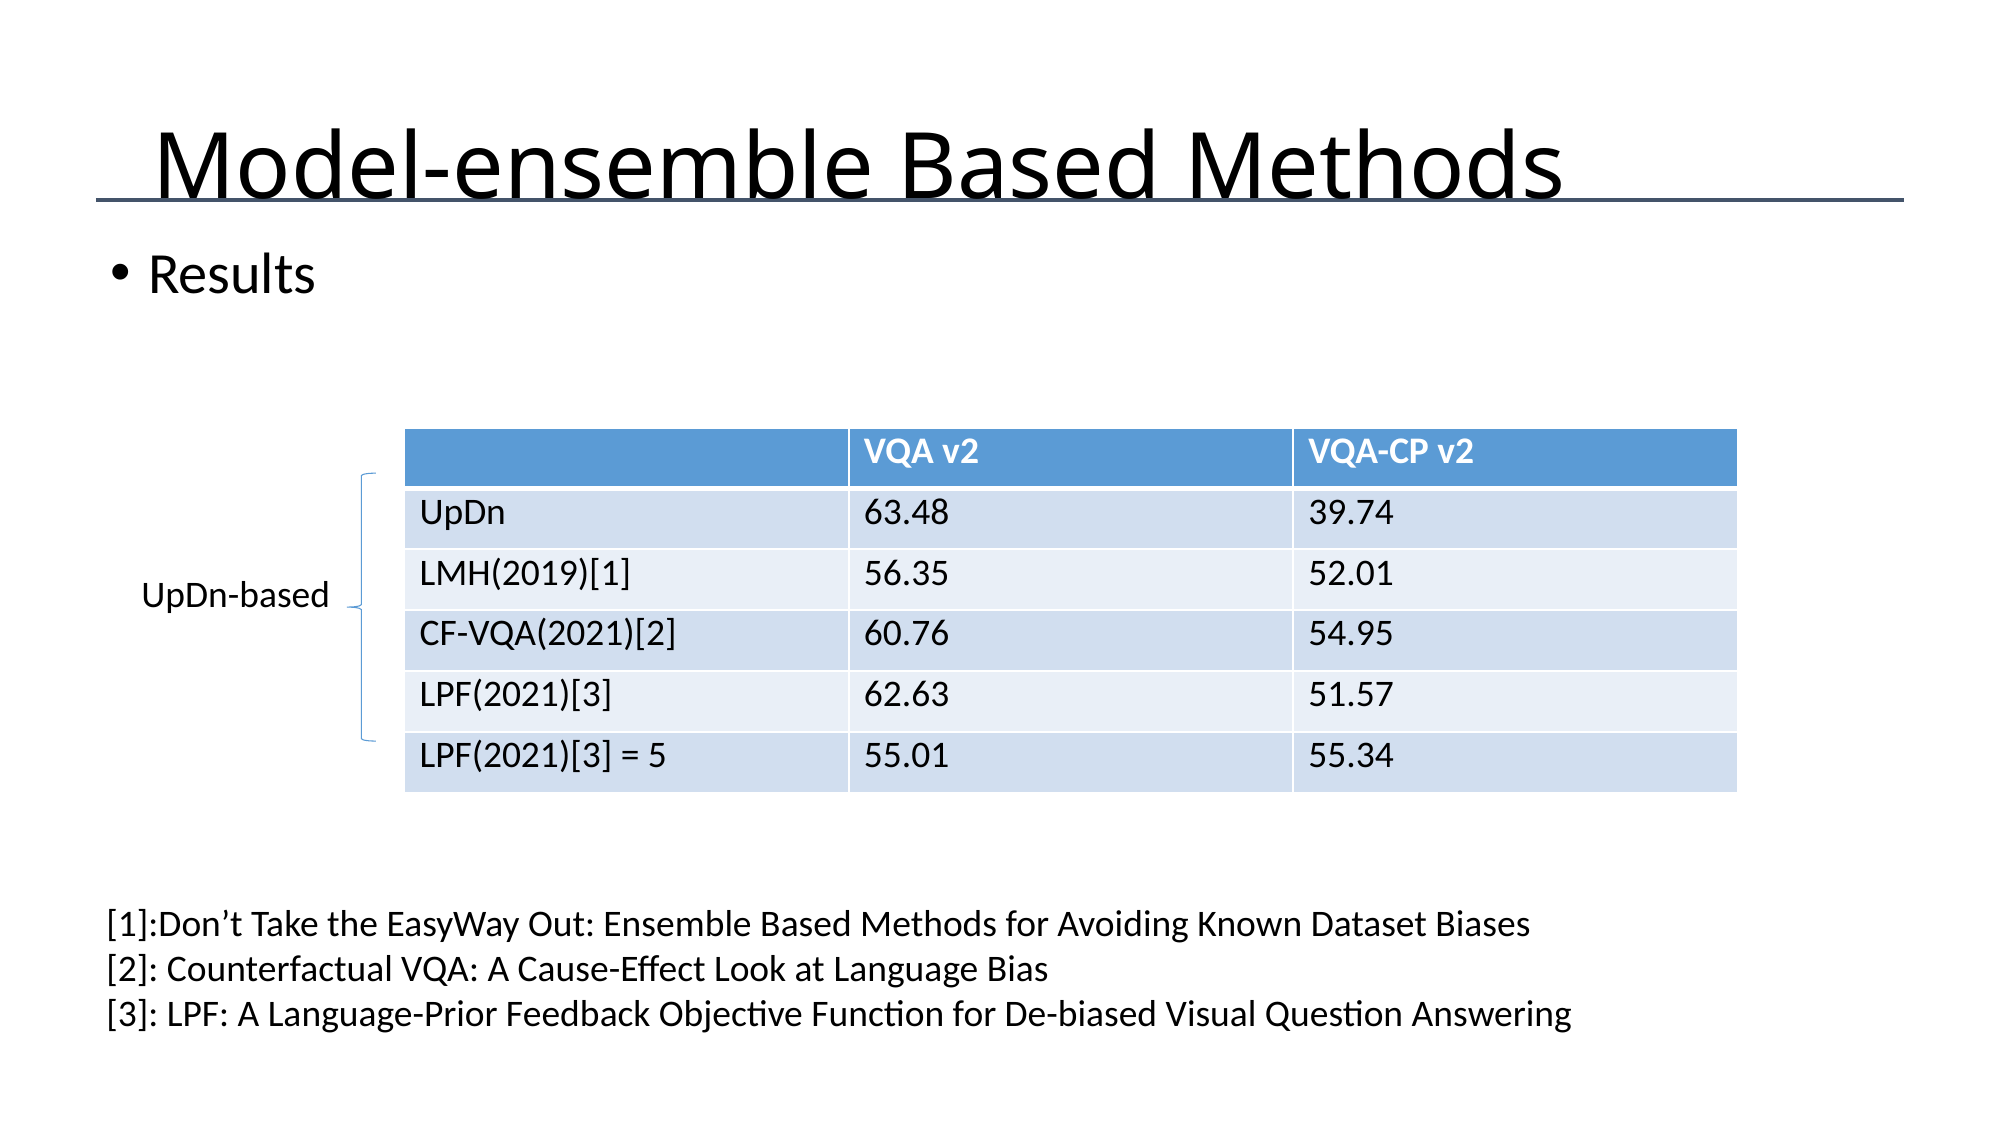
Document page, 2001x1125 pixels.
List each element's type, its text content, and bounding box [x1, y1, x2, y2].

text_box [1]:Don’t Take the EasyWay Out: Ensemble Based Methods for Avoiding Known Dataset Biases [2]: Counterfactual VQA: A Cause-Effect Look at Language Bias [3]: LPF: A Language-Prior Feedback Objective Function for De-biased Visual Question Answering [91, 891, 1589, 1042]
text_box UpDn-based [126, 562, 346, 623]
title Model-ensemble Based Methods [137, 59, 1863, 235]
list Results [95, 235, 1904, 1029]
text_box [346, 472, 376, 742]
